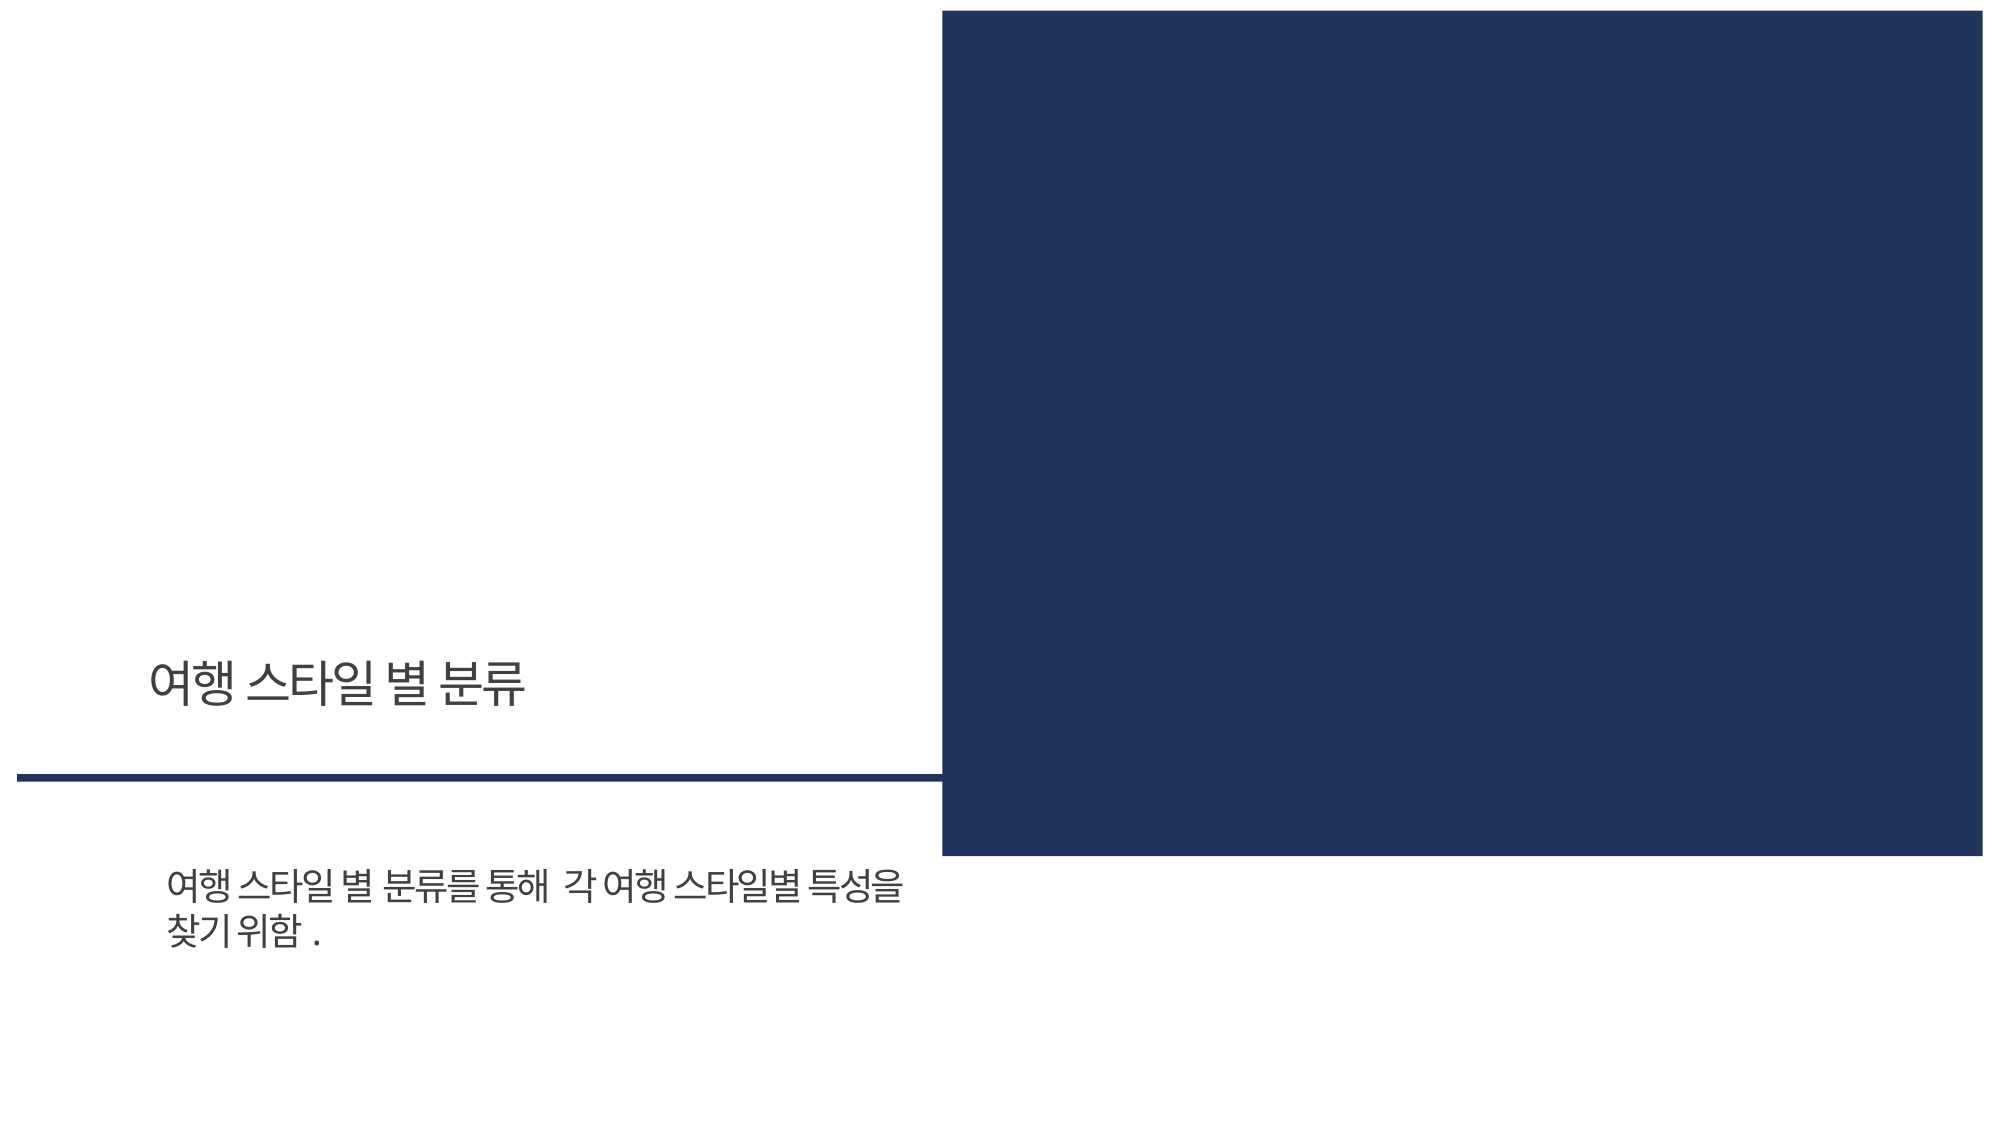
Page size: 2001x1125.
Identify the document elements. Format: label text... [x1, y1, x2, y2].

text_box 여행 스타일 별 분류를 통해 각 여행 스타일별 특성을 찾기 위함. [152, 856, 918, 961]
text_box 여행 스타일 별 분류 [24, 644, 652, 720]
text_box [941, 10, 1984, 857]
text_box [16, 773, 1680, 783]
